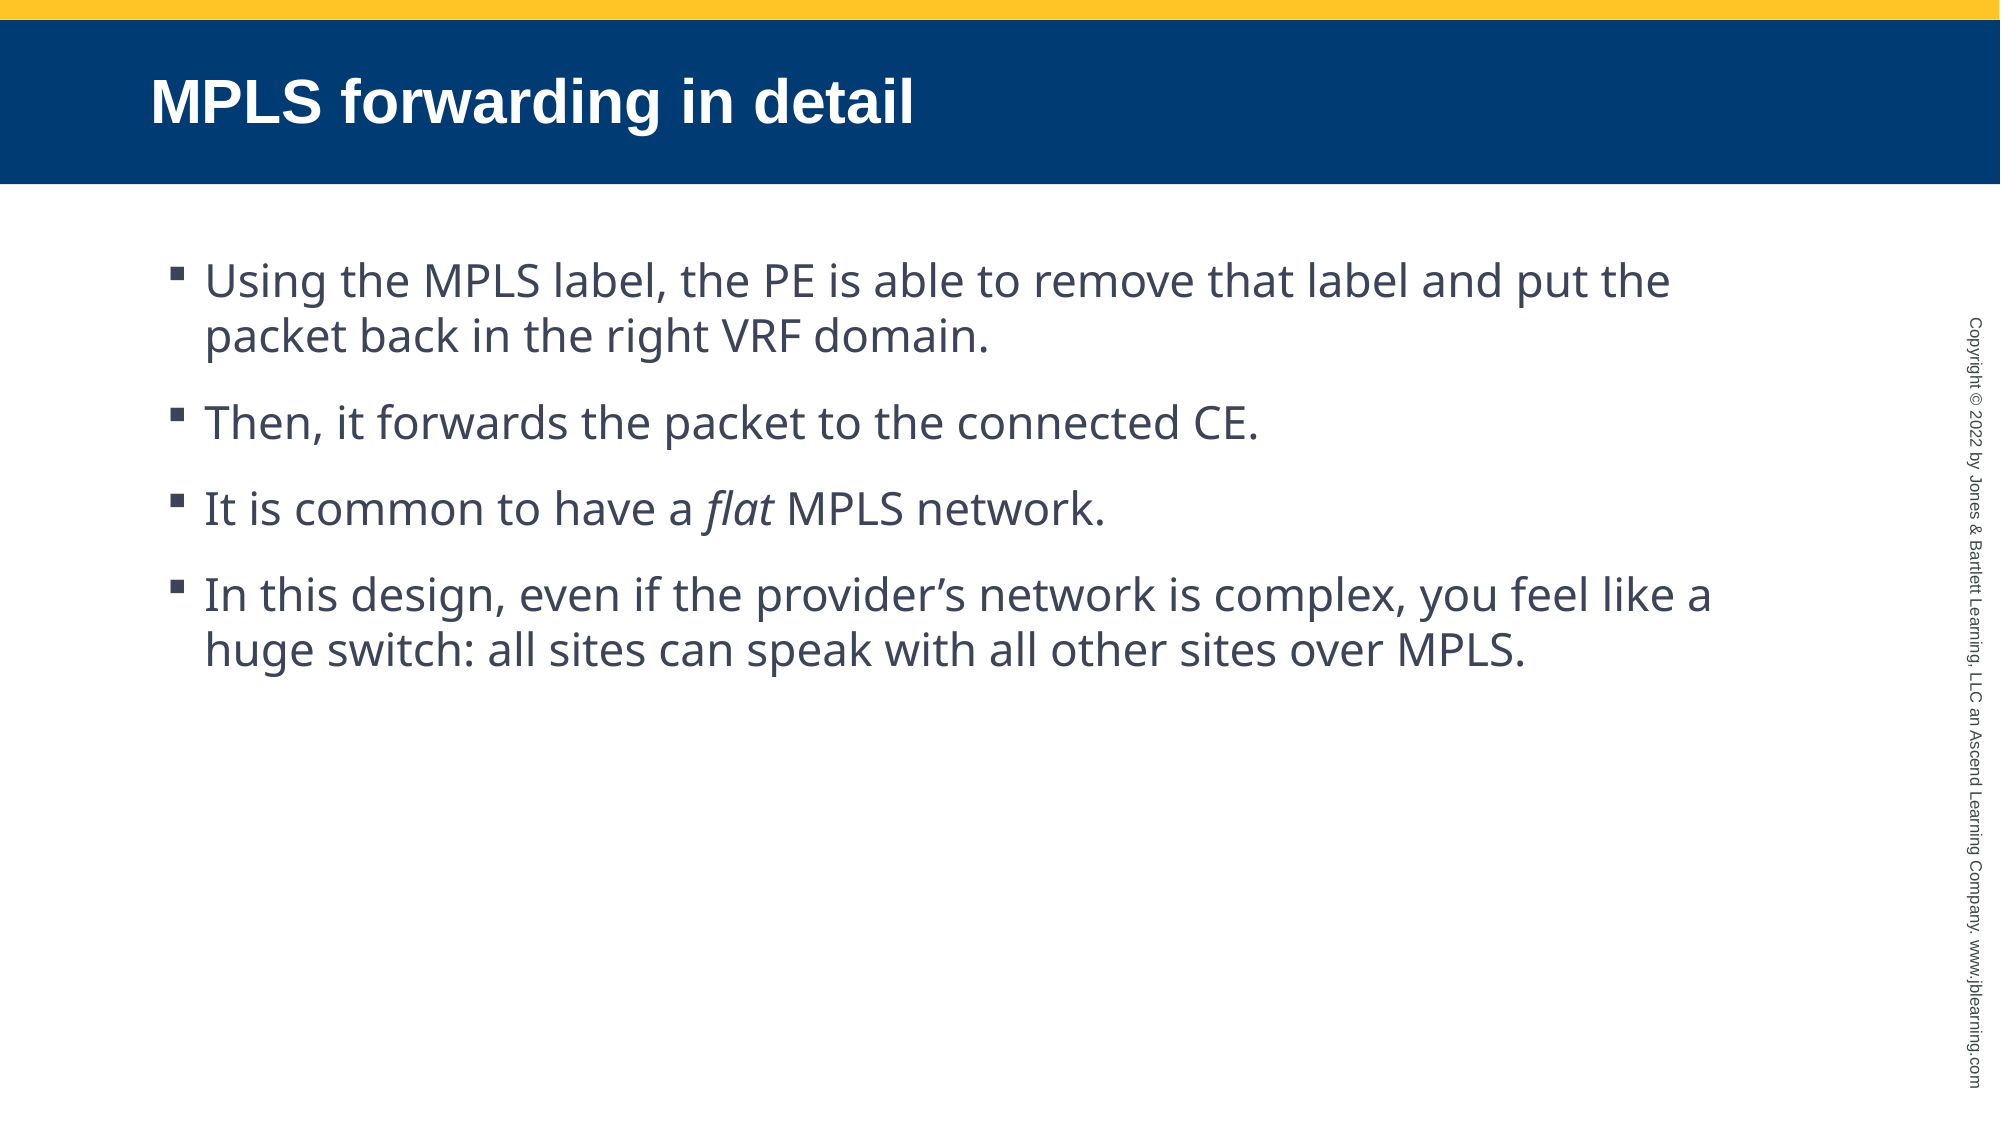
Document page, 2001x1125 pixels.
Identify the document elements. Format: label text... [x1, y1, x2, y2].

list Using the MPLS label, the PE is able to remove that label and put the packet back in the right VRF domain. Then, it forwards the packet to the connected CE. It is common to have a flat MPLS network. In this design, even if the provider’s network is complex, you feel like a huge switch: all sites can speak with all other sites over MPLS. [151, 244, 1840, 1016]
title MPLS forwarding in detail [0, 19, 2000, 185]
